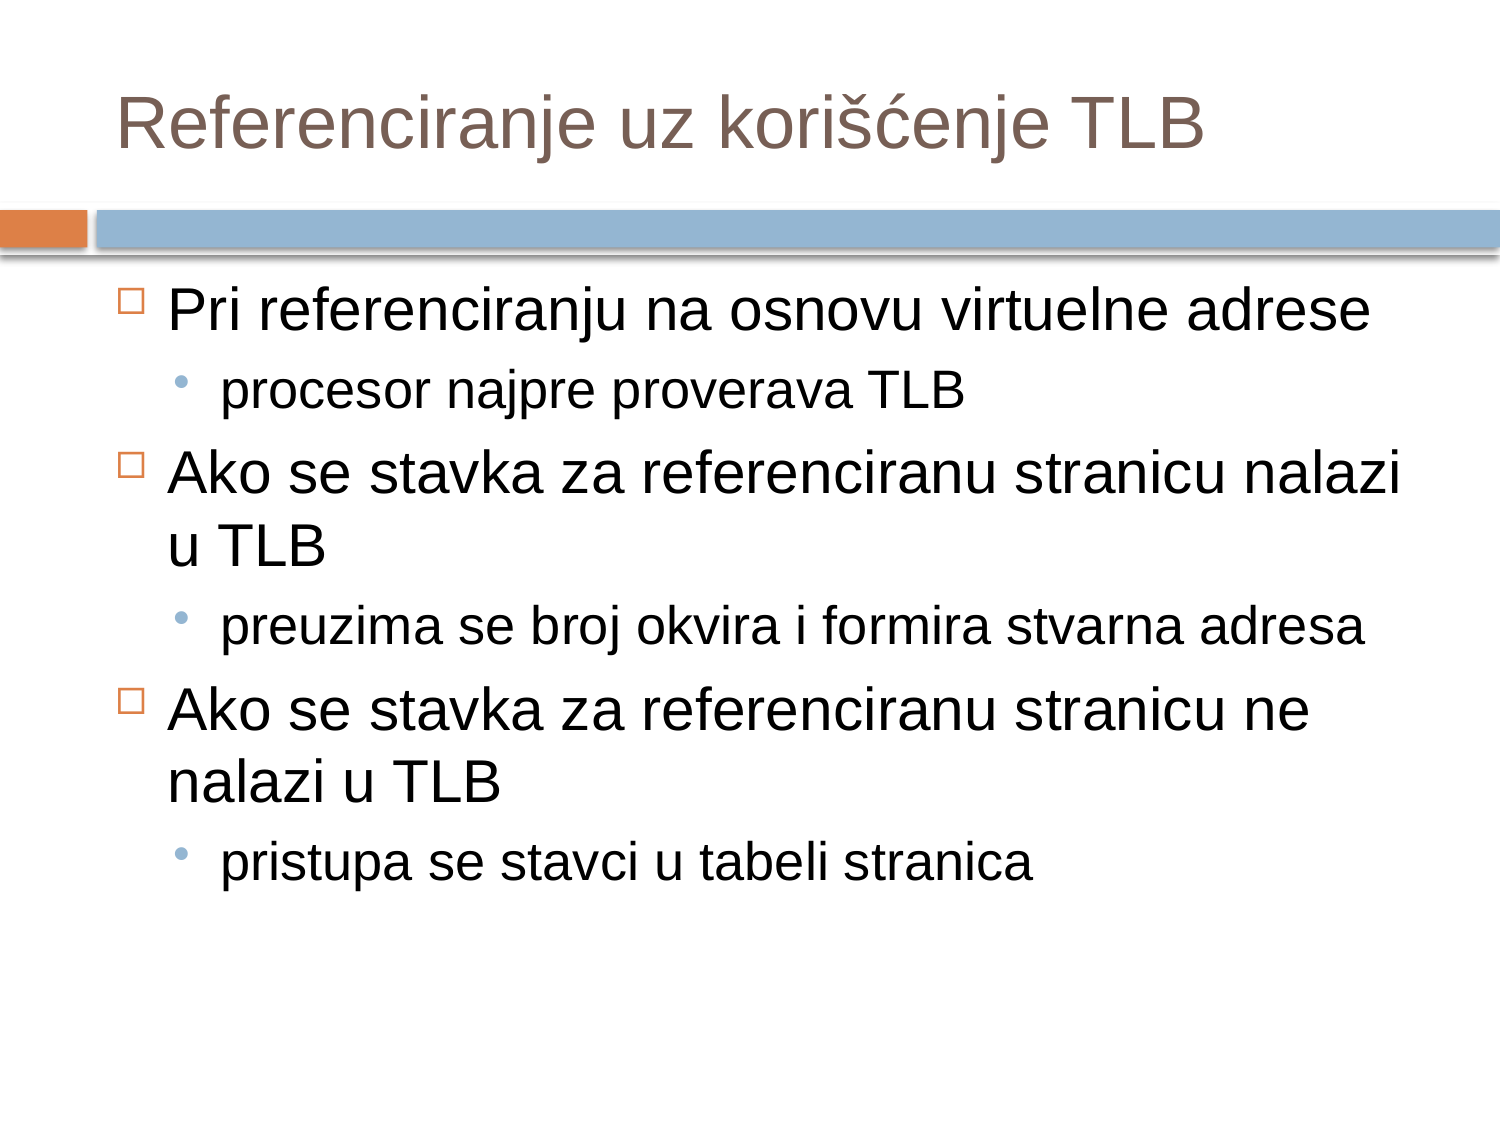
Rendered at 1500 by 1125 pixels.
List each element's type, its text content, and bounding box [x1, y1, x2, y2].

list Pri referenciranju na osnovu virtuelne adrese procesor najpre proverava TLB Ako se stavka za referenciranu stranicu nalazi u TLB preuzima se broj okvira i formira stvarna adresa Ako se stavka za referenciranu stranicu ne nalazi u TLB pristupa se stavci u tabeli stranica [100, 262, 1438, 1000]
title Referenciranje uz korišćenje TLB [100, 37, 1438, 200]
